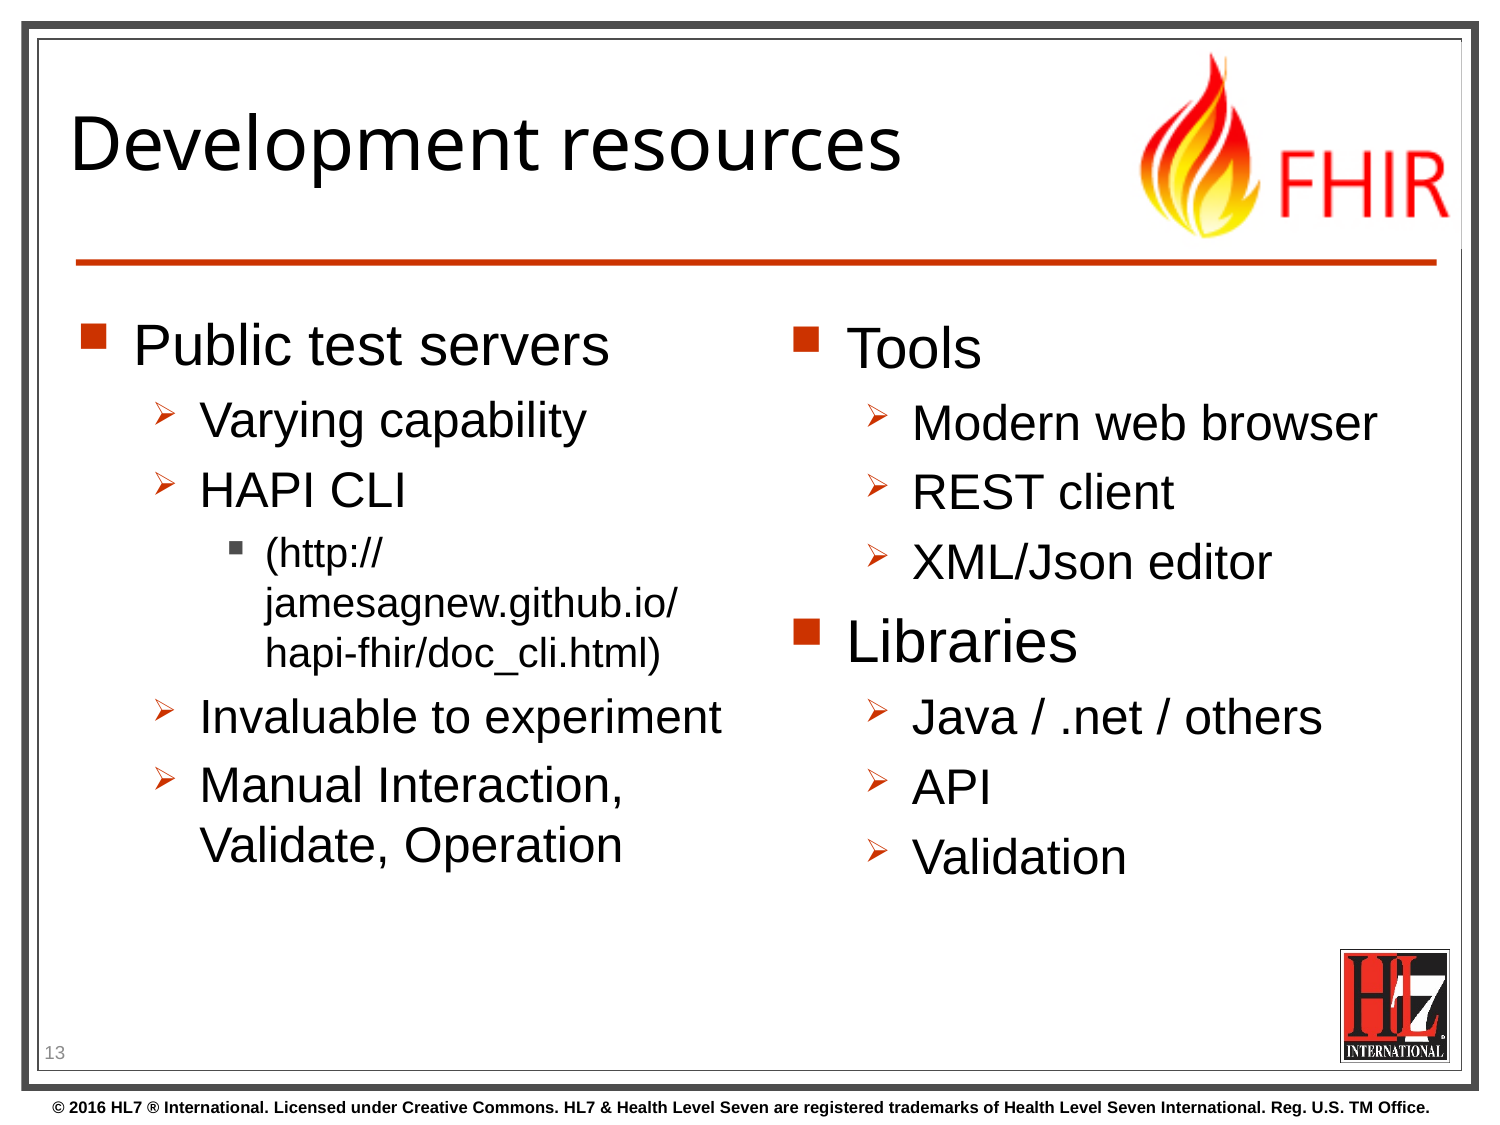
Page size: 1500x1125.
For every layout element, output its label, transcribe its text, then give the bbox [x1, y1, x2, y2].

text_box Tools Modern web browser REST client XML/Json editor Libraries Java / .net / others API Validation [774, 302, 1463, 1038]
picture [1128, 42, 1462, 249]
slide_number 13 [29, 1034, 148, 1071]
picture [1340, 1038, 1450, 1063]
list Public test servers Varying capability HAPI CLI (http://jamesagnew.github.io/hapi-fhir/doc_cli.html) Invaluable to experiment Manual Interaction, Validate, Operation [62, 299, 750, 1035]
title Development resources [53, 54, 1128, 244]
